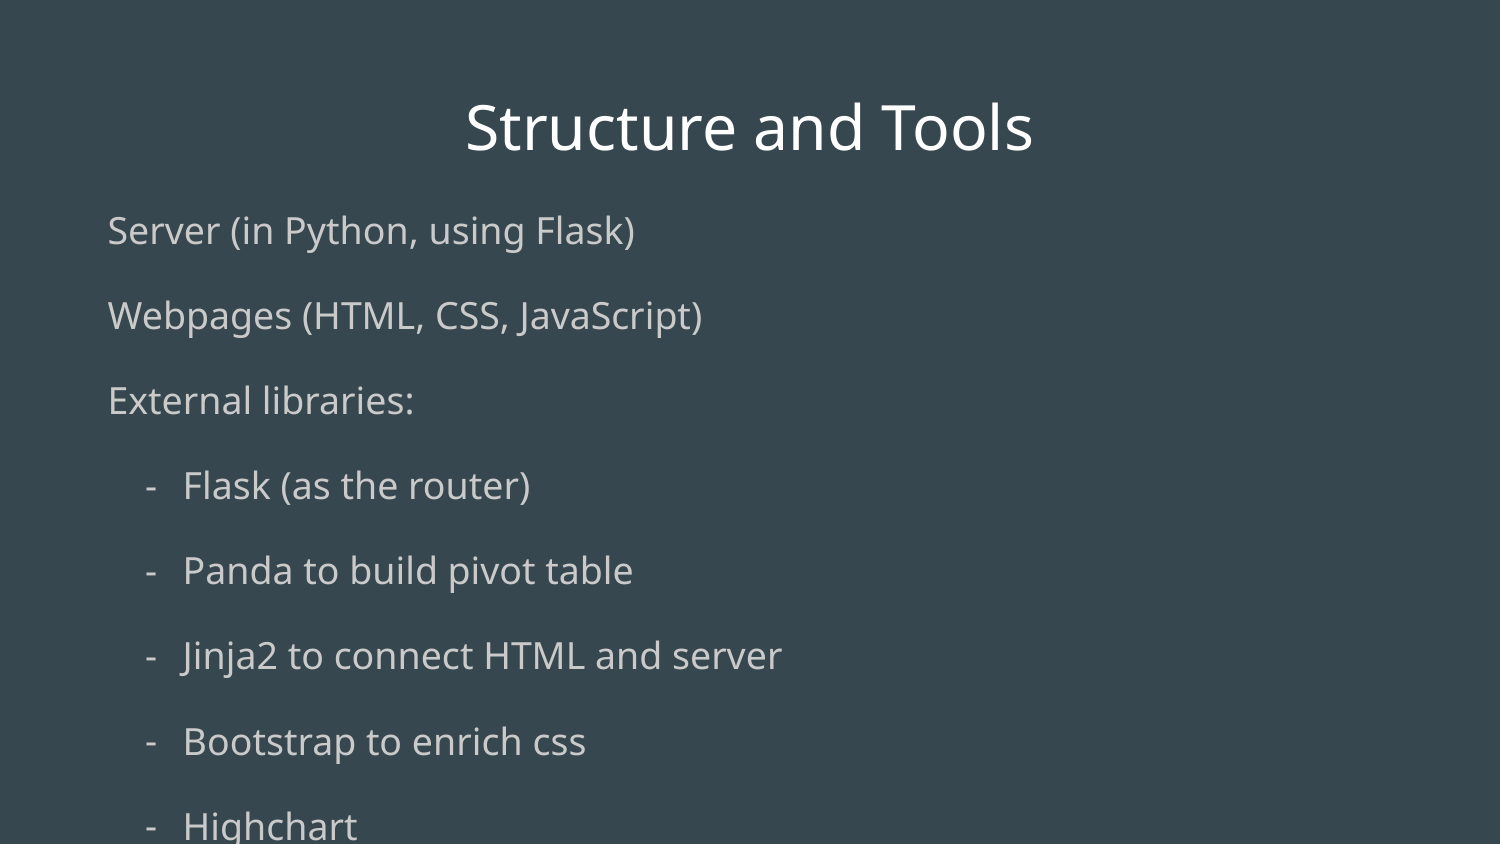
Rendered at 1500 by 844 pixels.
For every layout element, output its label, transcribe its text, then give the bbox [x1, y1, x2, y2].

title Structure and Tools [51, 72, 1449, 167]
list Server (in Python, using Flask) Webpages (HTML, CSS, JavaScript) External libraries: Flask (as the router) Panda to build pivot table Jinja2 to connect HTML and server Bootstrap to enrich css Highchart [92, 185, 1449, 779]
